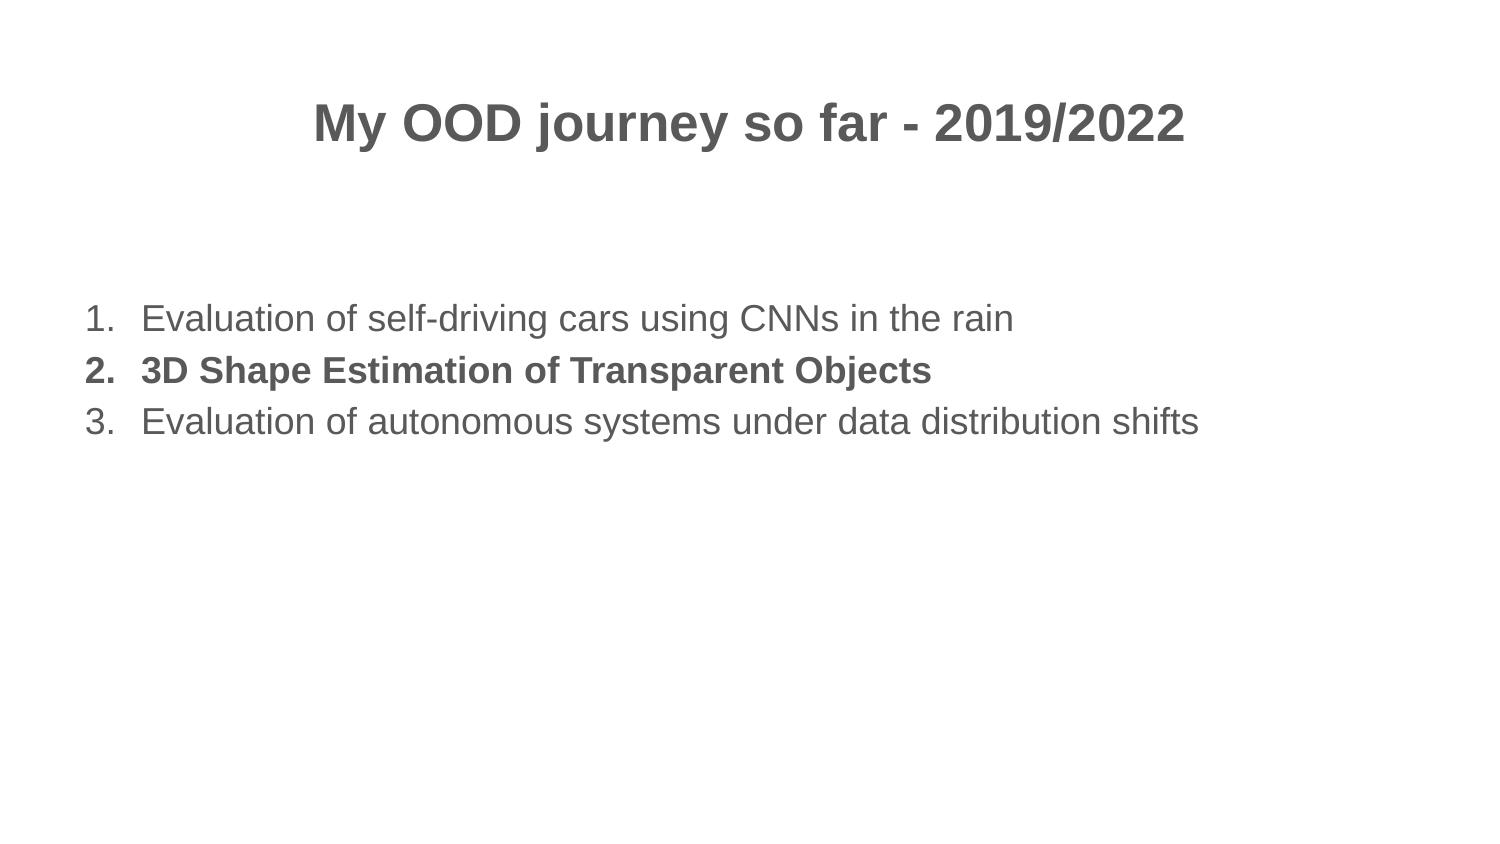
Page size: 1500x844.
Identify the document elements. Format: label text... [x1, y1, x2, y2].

list Evaluation of self-driving cars using CNNs in the rain 3D Shape Estimation of Transparent Objects Evaluation of autonomous systems under data distribution shifts [51, 272, 1449, 634]
title My OOD journey so far - 2019/2022 [51, 72, 1449, 167]
